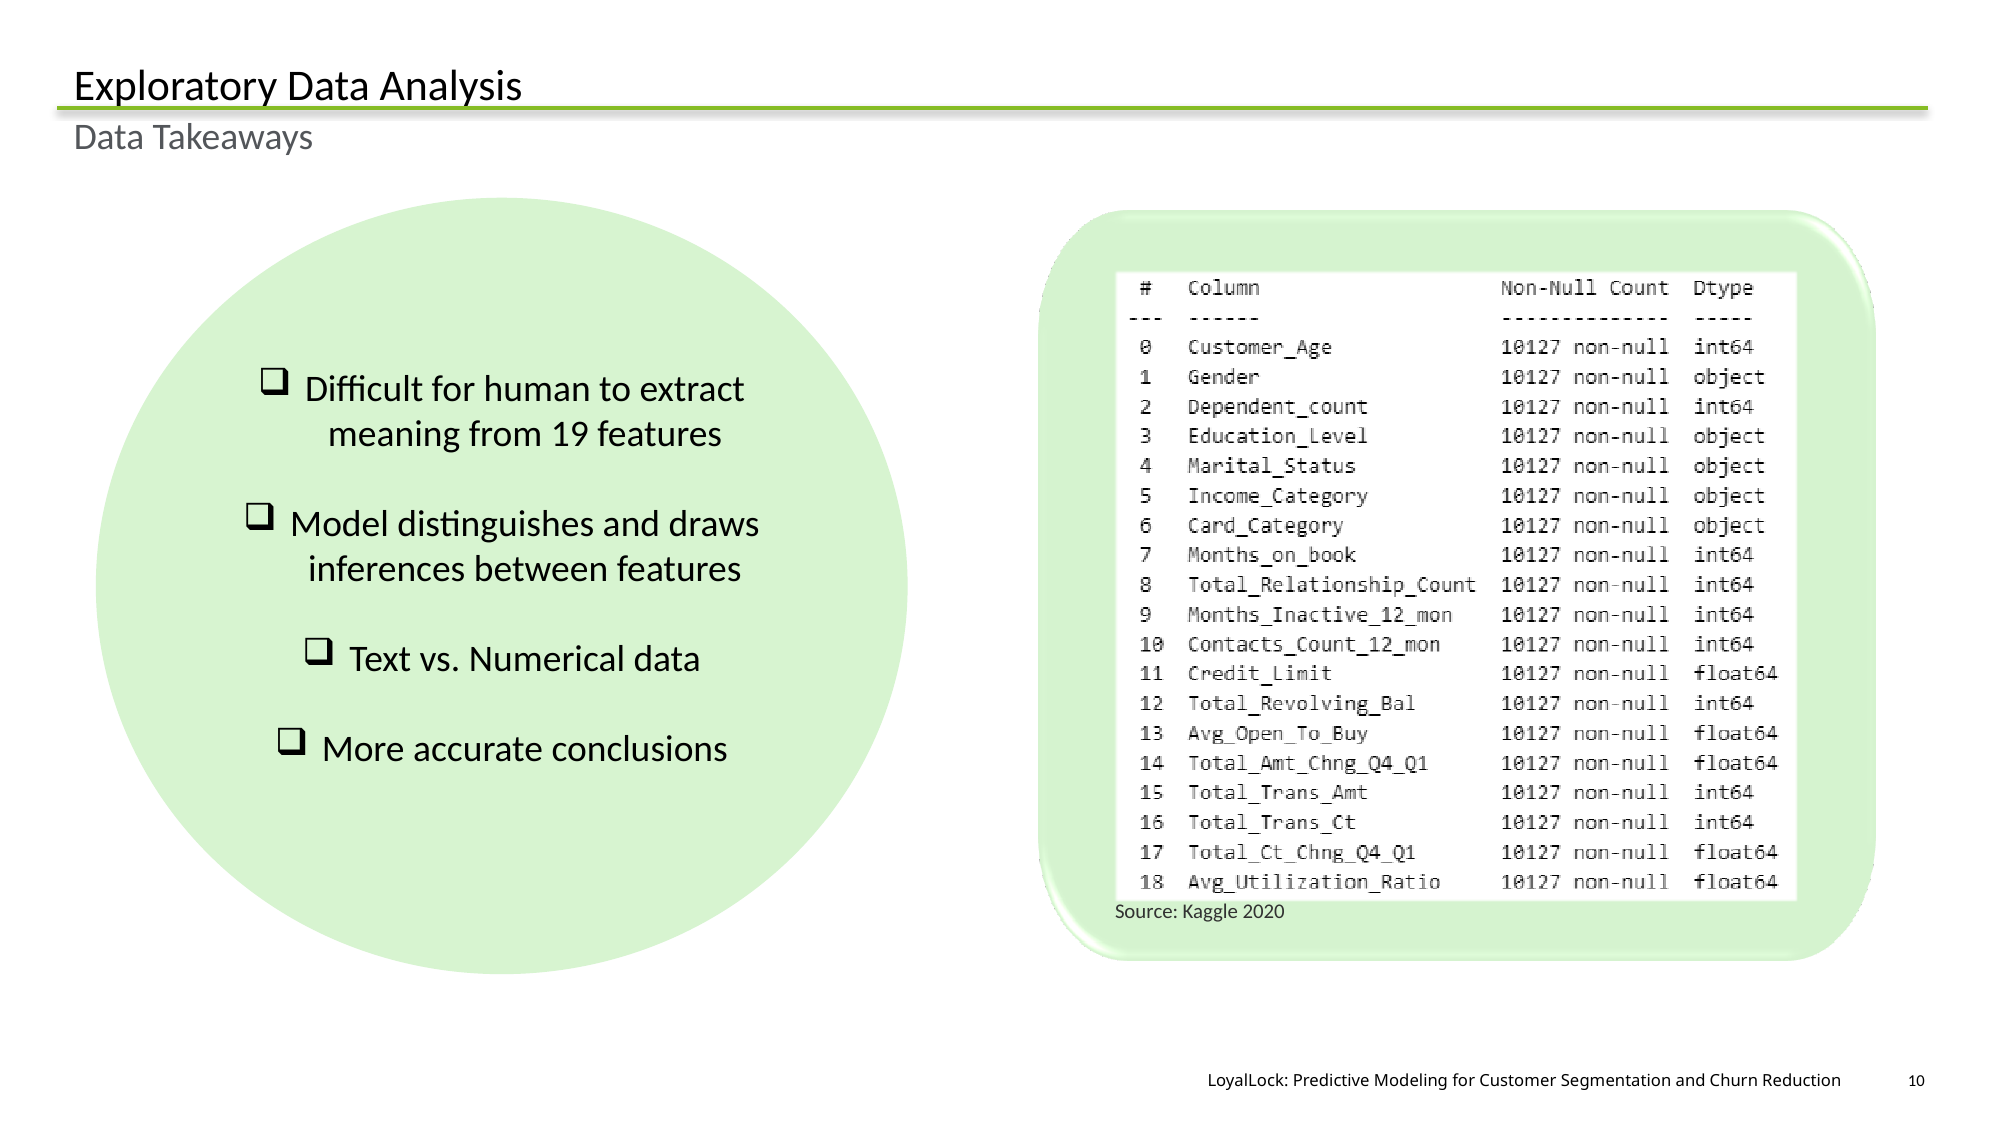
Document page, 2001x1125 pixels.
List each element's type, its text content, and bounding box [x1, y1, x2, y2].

list Data Takeaways [73, 120, 1929, 237]
title Exploratory Data Analysis [73, 56, 1929, 106]
picture [1036, 207, 1877, 964]
text_box Difficult for human to extract meaning from 19 features Model distinguishes and draws inferences between features Text vs. Numerical data More accurate conclusions [95, 197, 908, 975]
text_box [1092, 174, 1904, 975]
